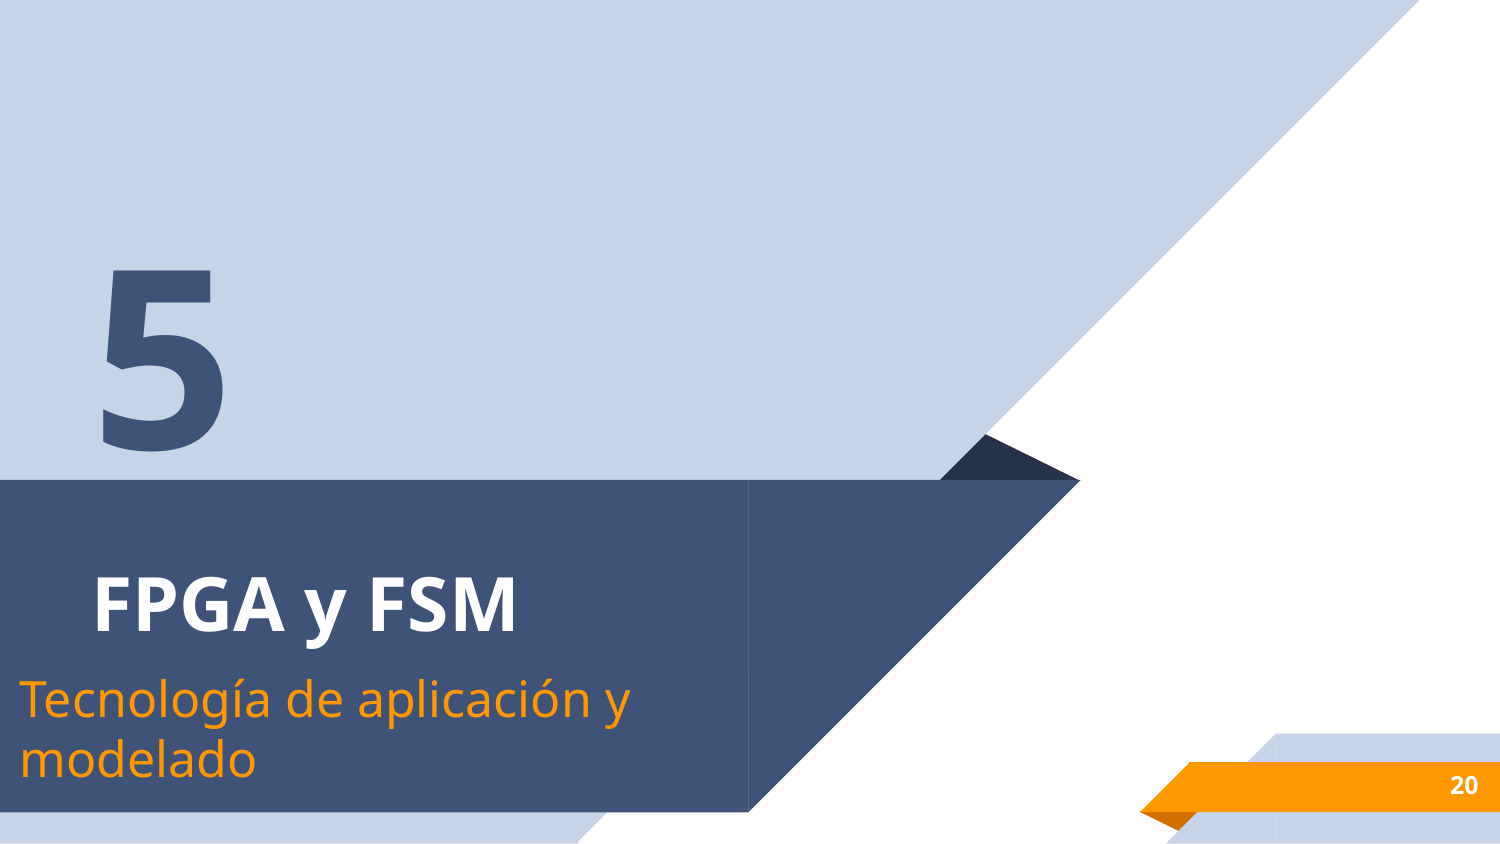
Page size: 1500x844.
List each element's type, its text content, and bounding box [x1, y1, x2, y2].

title FPGA y FSM [76, 470, 777, 652]
text_box 5 [76, 0, 434, 515]
slide_number ‹#› [1249, 760, 1494, 813]
subtitle Tecnología de aplicación y modelado [4, 652, 783, 781]
